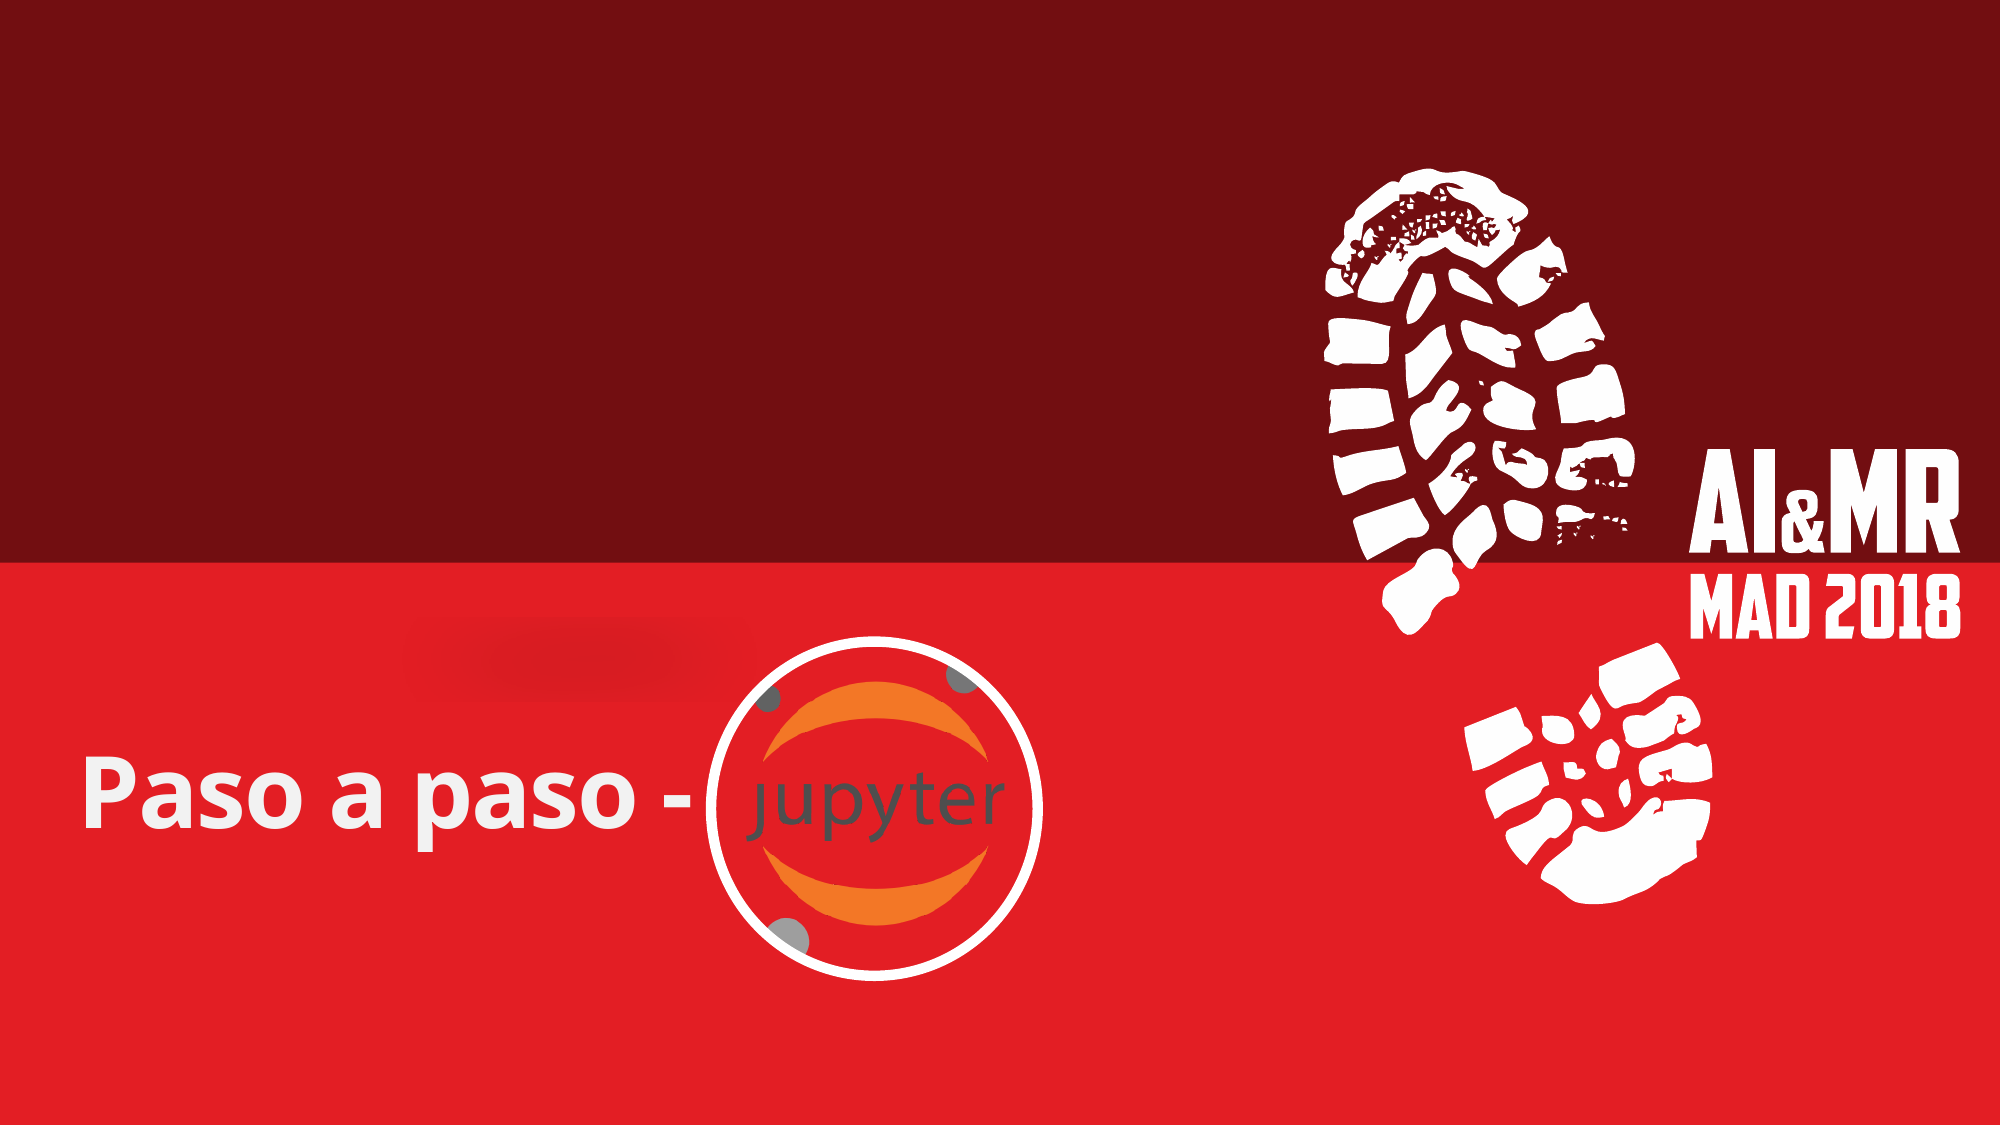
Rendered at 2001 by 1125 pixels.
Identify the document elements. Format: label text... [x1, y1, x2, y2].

title Paso a paso - [709, 621, 1827, 858]
title Paso a paso - [62, 621, 710, 858]
picture [710, 641, 1038, 976]
